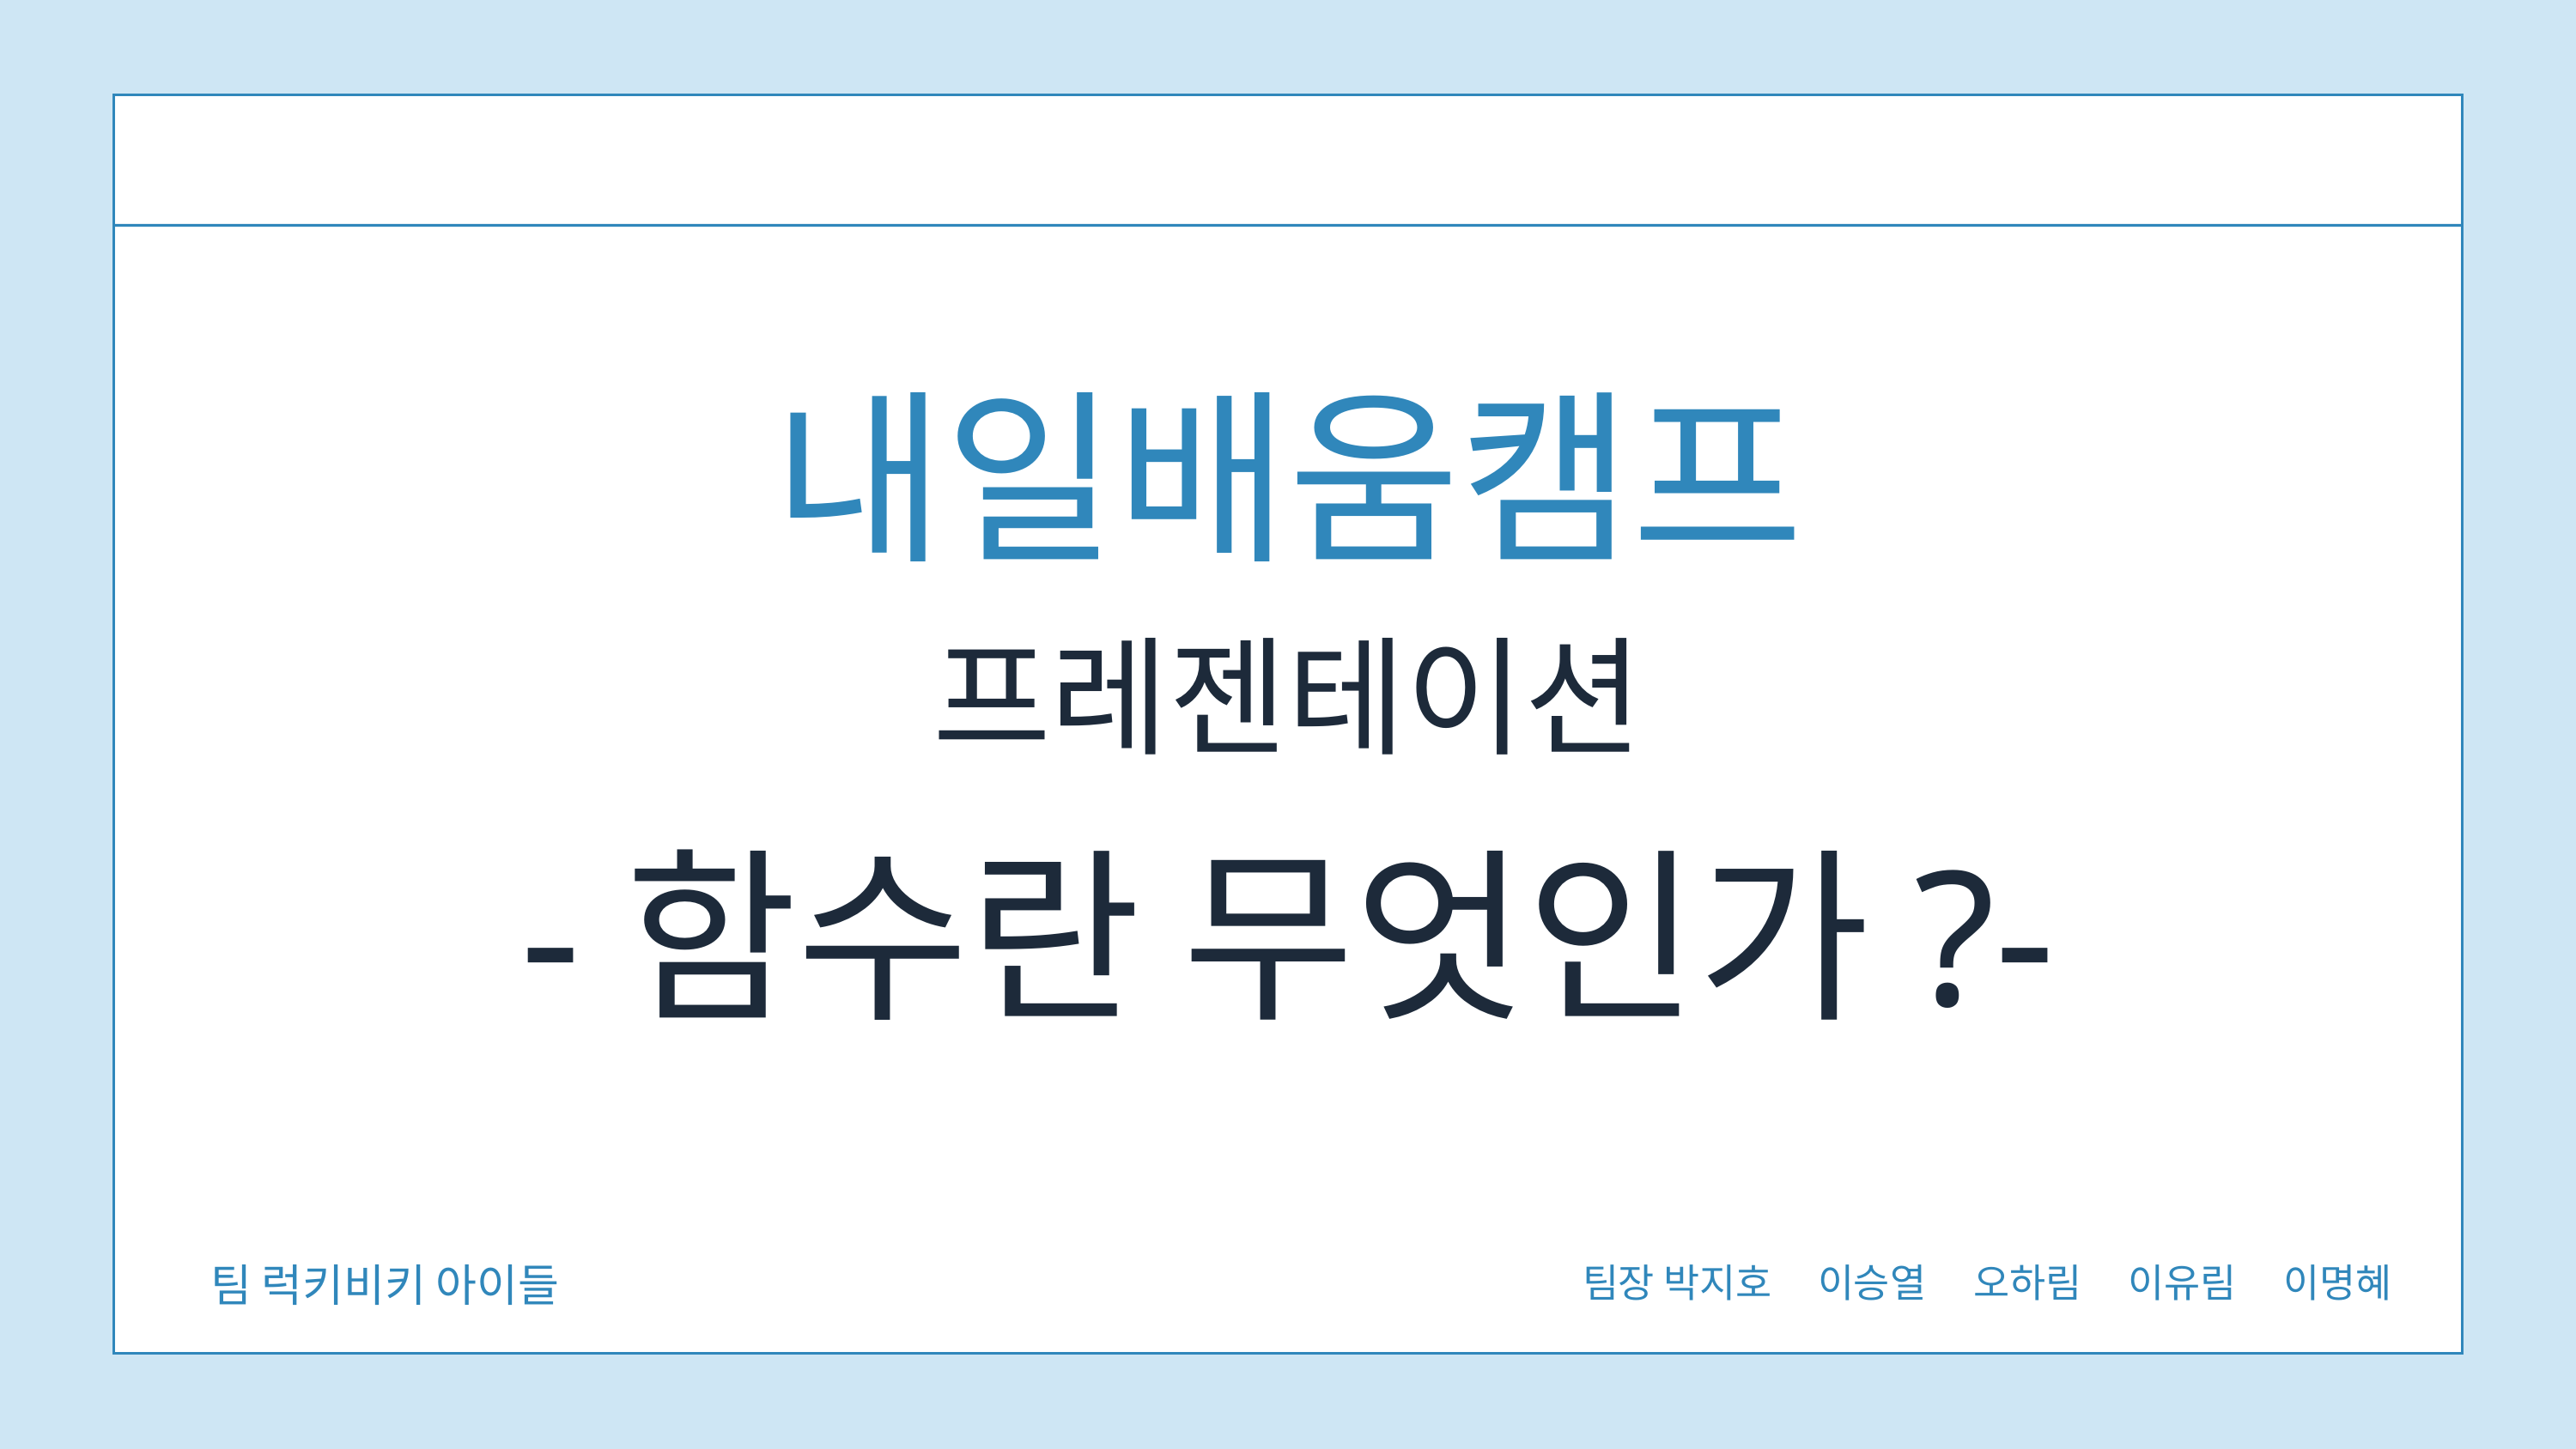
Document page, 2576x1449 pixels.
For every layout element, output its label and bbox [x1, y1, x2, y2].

text_box [113, 94, 2463, 1354]
